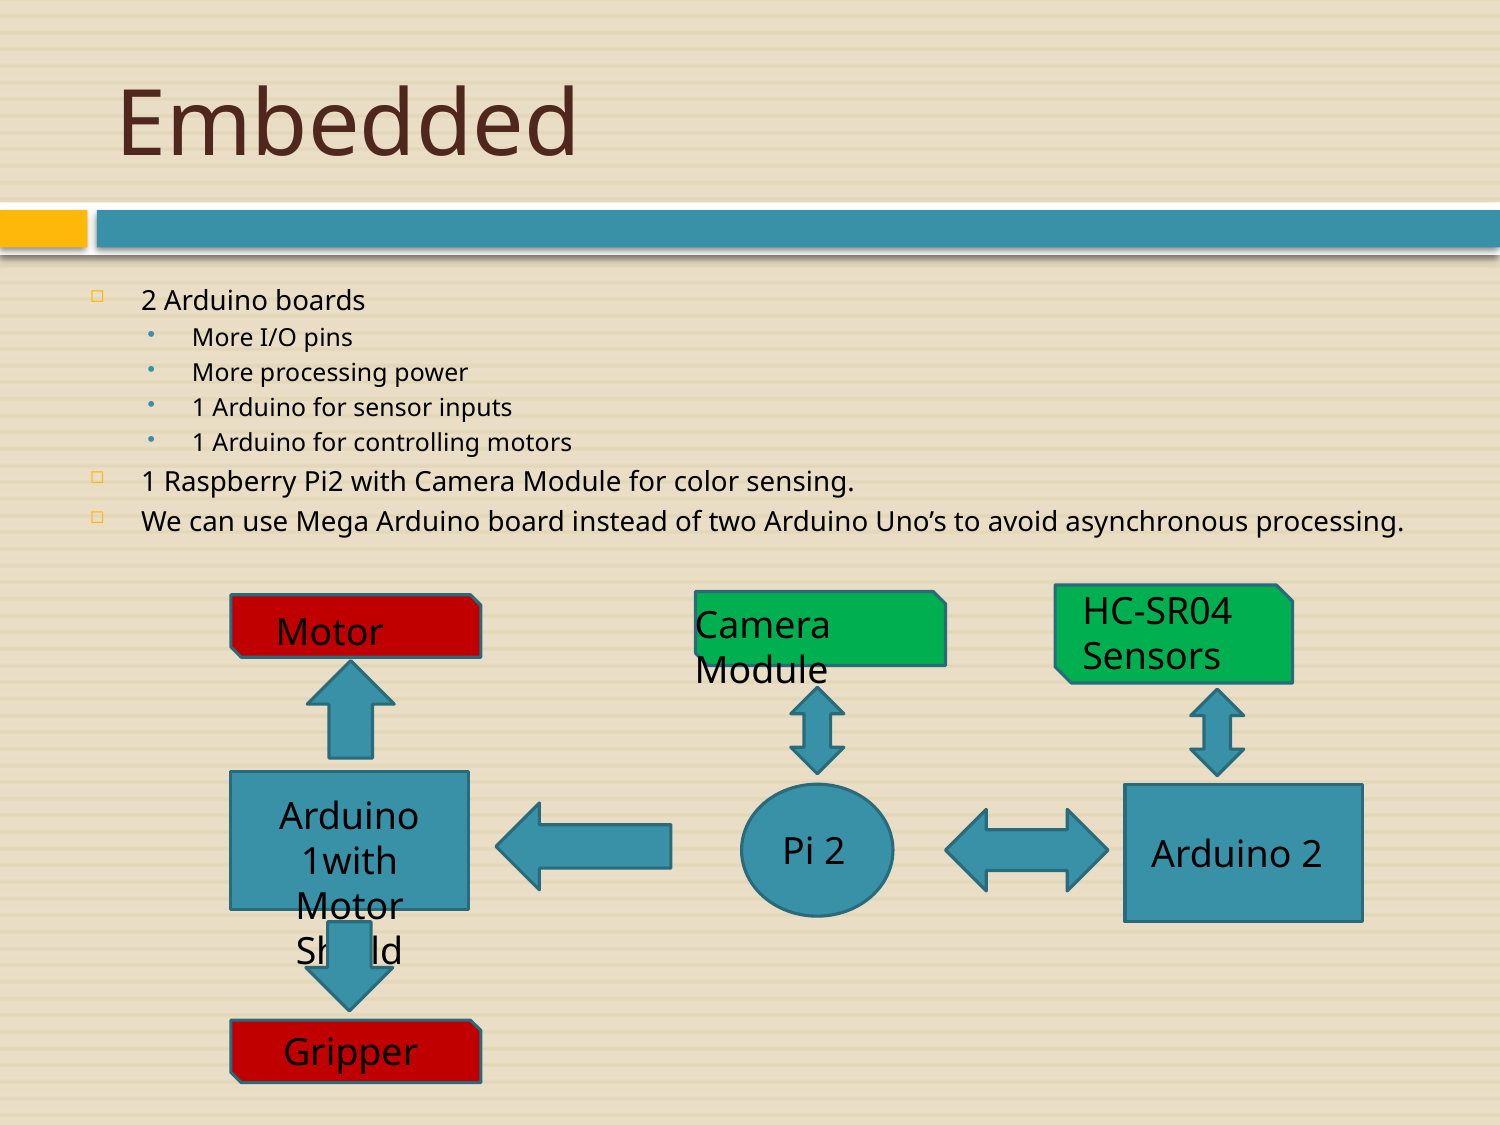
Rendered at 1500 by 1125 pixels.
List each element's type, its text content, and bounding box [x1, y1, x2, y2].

text_box [1123, 783, 1364, 923]
text_box [229, 1018, 483, 1085]
text_box Arduino 2 [1118, 822, 1356, 883]
text_box [304, 920, 395, 1013]
text_box [494, 801, 673, 892]
text_box Pi 2 [767, 819, 868, 880]
title Embedded [100, 37, 1438, 200]
text_box [739, 782, 895, 918]
text_box [789, 686, 846, 775]
text_box [693, 589, 937, 593]
text_box HC-SR04 Sensors [1067, 580, 1293, 685]
text_box Gripper [268, 1020, 469, 1080]
text_box [229, 770, 470, 911]
text_box [944, 807, 1110, 893]
text_box Motor [260, 600, 461, 661]
text_box [305, 659, 396, 760]
text_box [1189, 688, 1246, 777]
text_box Camera Module [679, 593, 955, 699]
text_box Arduino 1with Motor Shield [230, 784, 469, 980]
list 2 Arduino boards More I/O pins More processing power 1 Arduino for sensor inputs 1 Arduino for controlling motors 1 Raspberry Pi2 with Camera Module for color sensing. We can use Mega Arduino board instead of two Arduino Uno’s to avoid asynchronous processing. [75, 275, 1463, 574]
text_box [229, 593, 483, 659]
text_box [1053, 583, 1067, 681]
